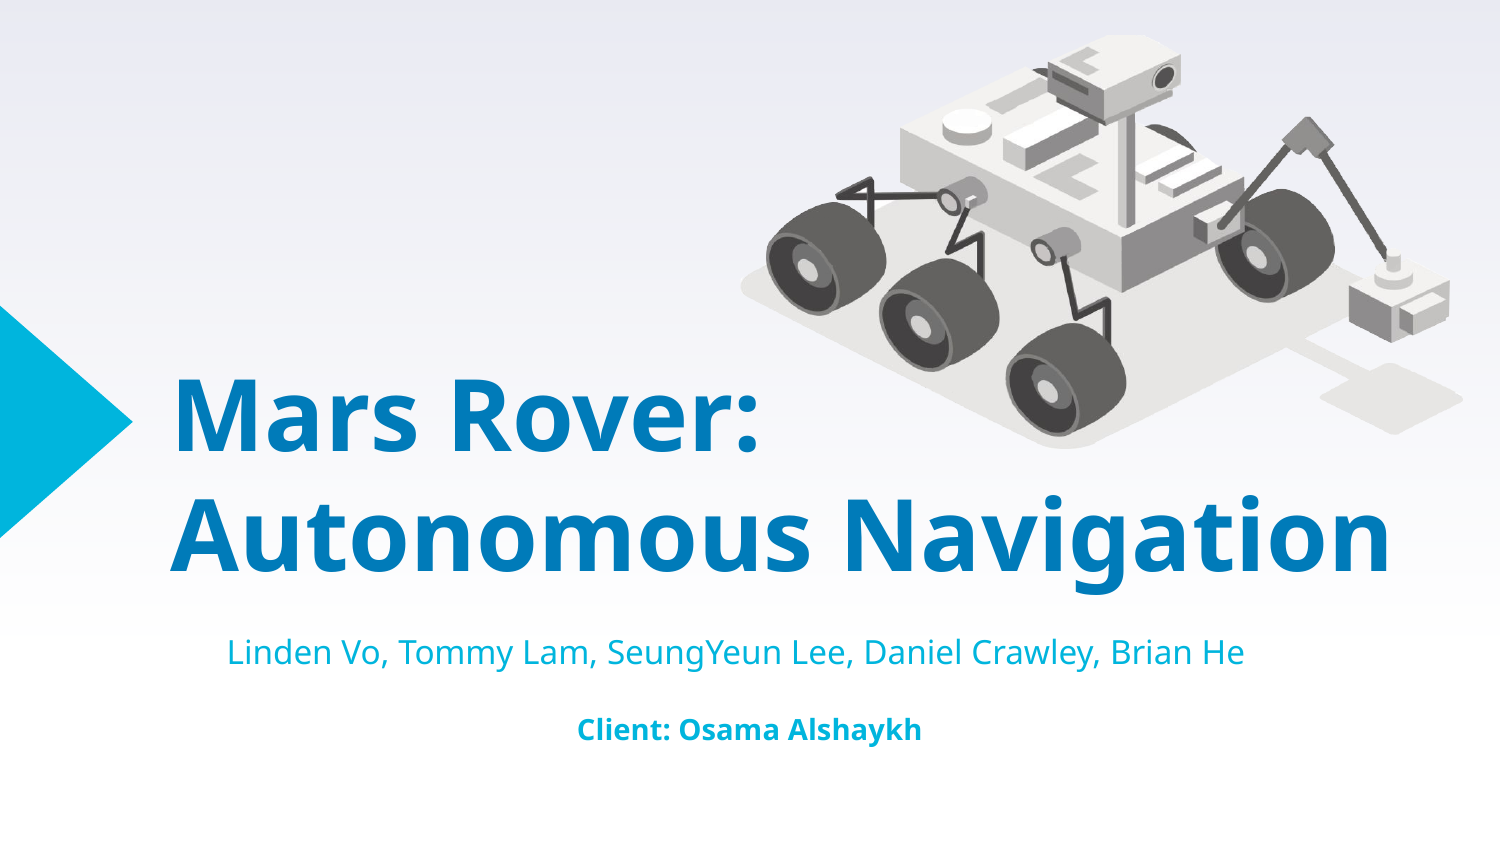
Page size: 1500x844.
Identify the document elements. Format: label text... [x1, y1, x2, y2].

text_box Client: Osama Alshaykh [554, 695, 945, 775]
picture [740, 35, 1464, 450]
text_box Linden Vo, Tommy Lam, SeungYeun Lee, Daniel Crawley, Brian He [174, 616, 1299, 696]
title Mars Rover: Autonomous Navigation [170, 354, 1442, 588]
